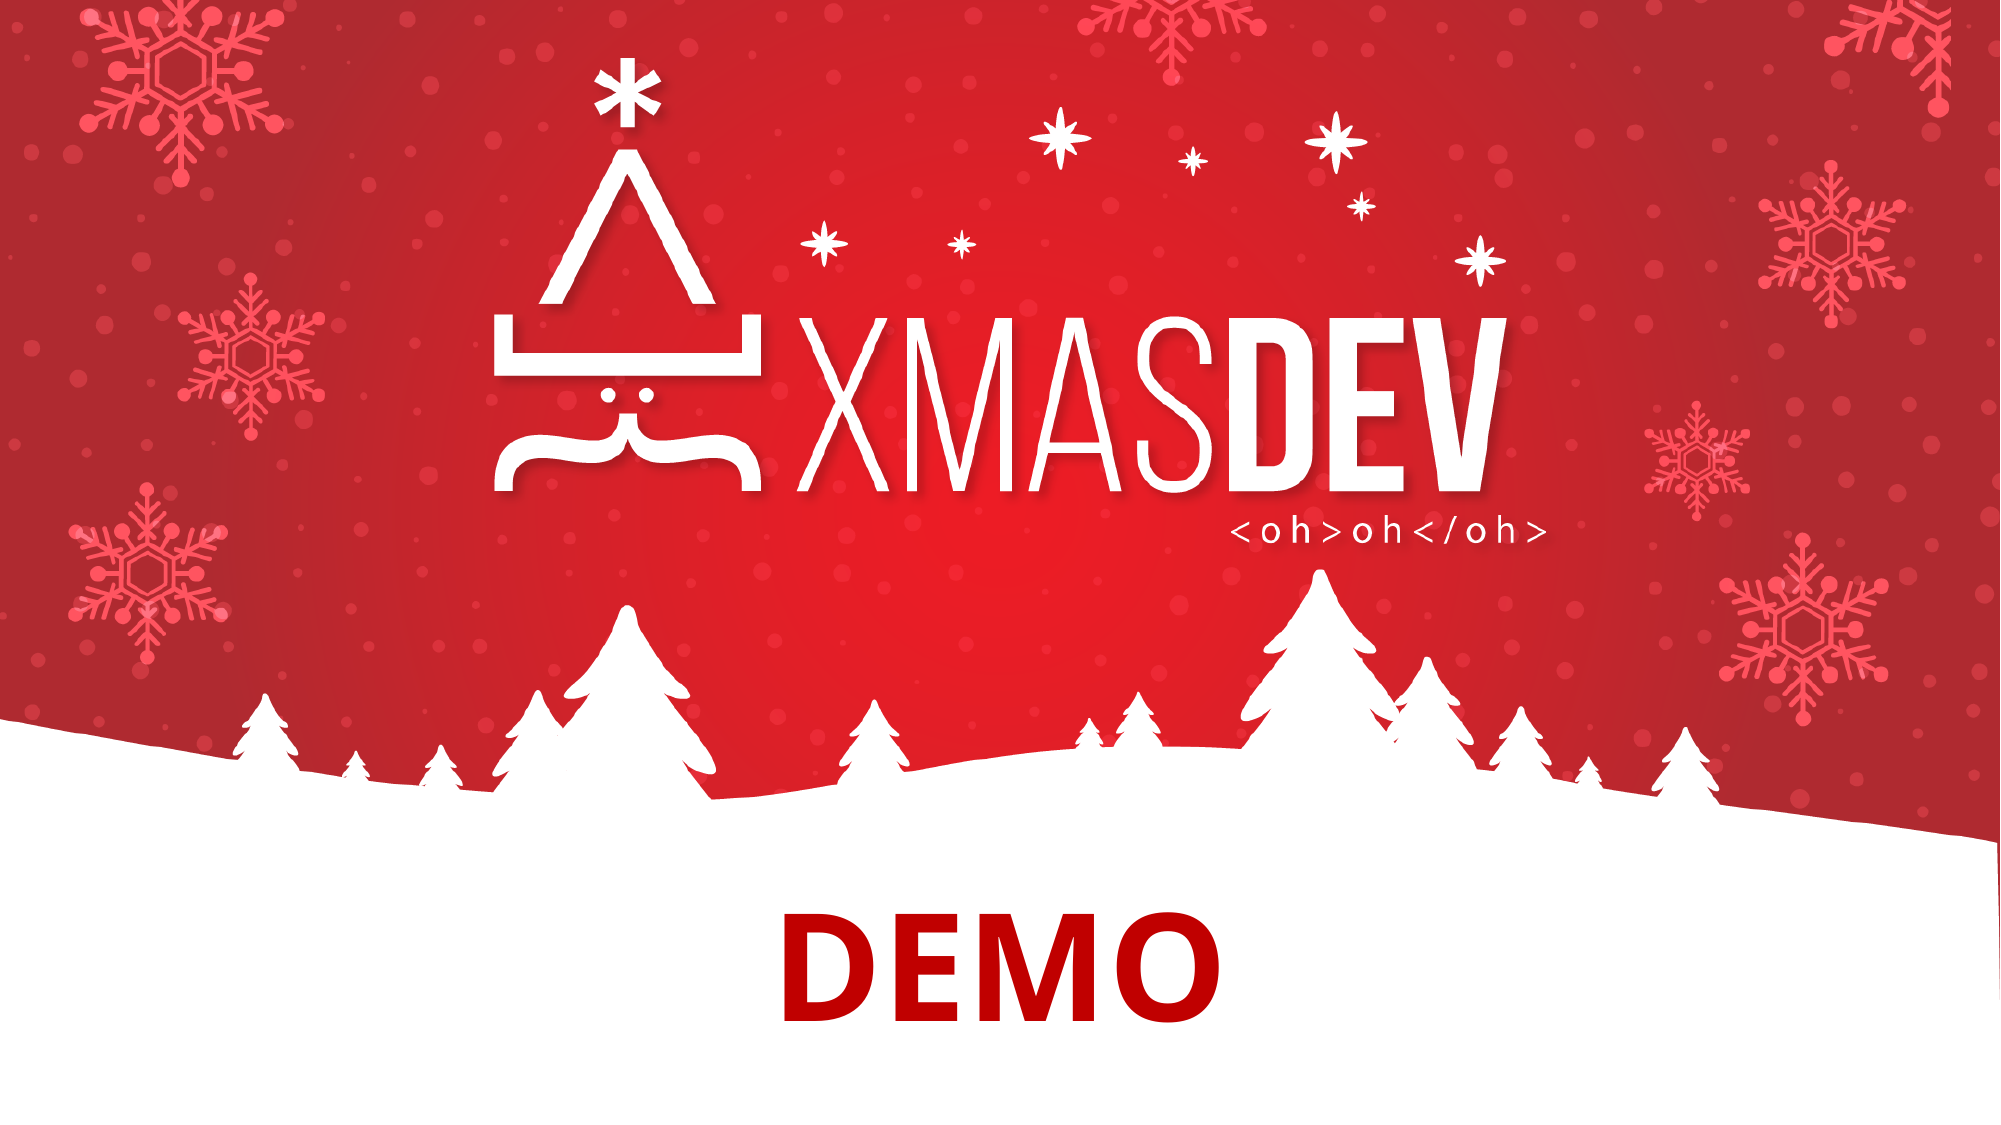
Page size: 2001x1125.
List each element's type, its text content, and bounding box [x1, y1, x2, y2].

title DEMO [0, 820, 2000, 1125]
picture [0, 0, 2000, 820]
